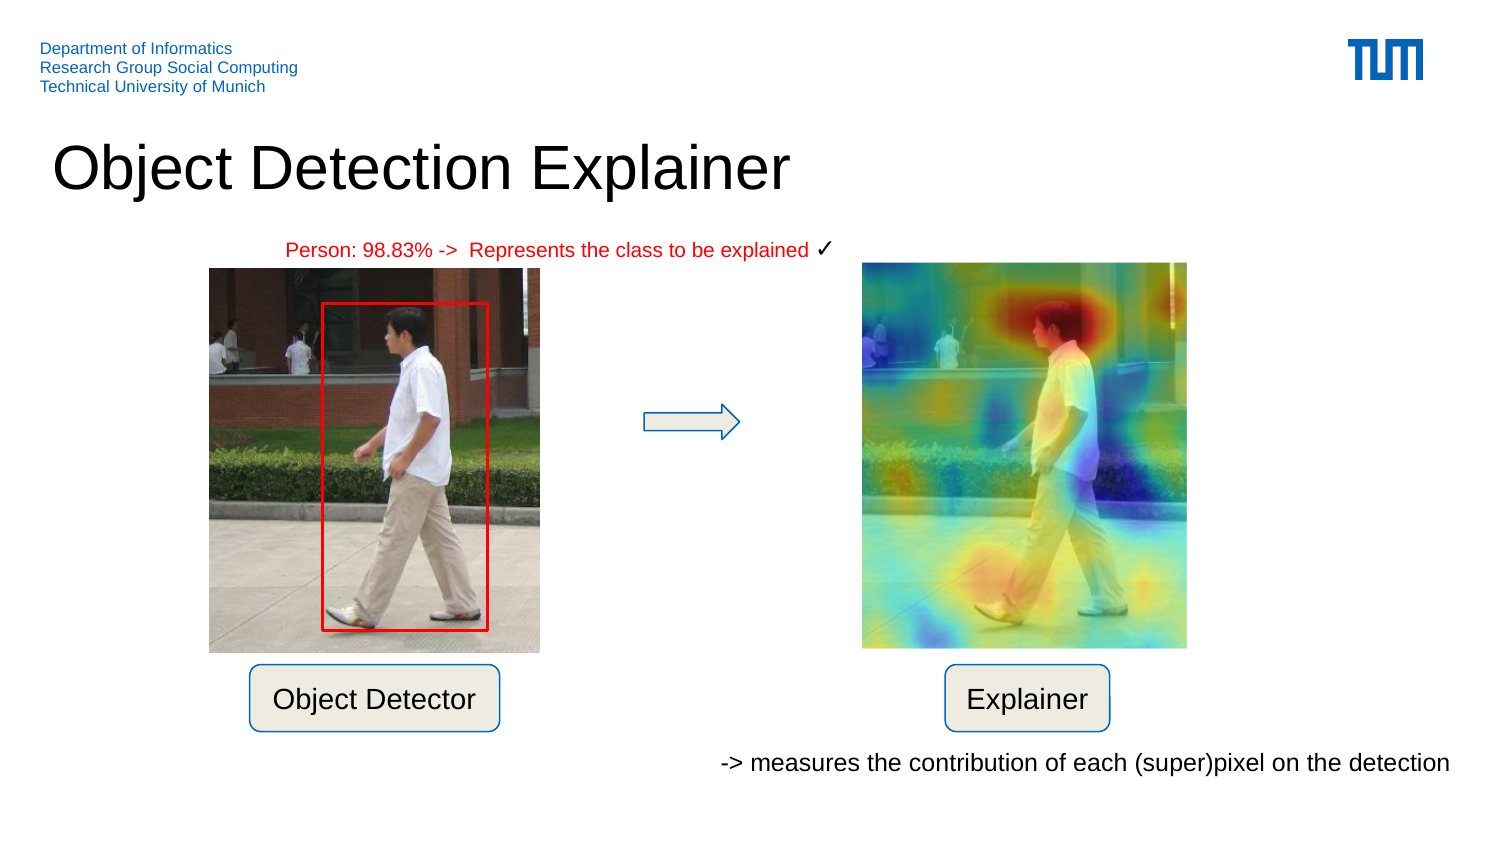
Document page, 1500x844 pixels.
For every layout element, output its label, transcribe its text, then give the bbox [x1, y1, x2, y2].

text_box Explainer [945, 664, 1110, 731]
picture [208, 268, 541, 653]
picture [1348, 39, 1423, 80]
title Object Detection Explainer [52, 122, 1449, 264]
text_box [644, 404, 740, 440]
text_box Department of Informatics Research Group Social Computing Technical University of Munich [24, 24, 518, 112]
text_box -> measures the contribution of each (super)pixel on the detection [705, 731, 1481, 792]
text_box Object Detector [249, 664, 500, 732]
picture [861, 258, 1194, 653]
text_box Person: 98.83% -> Represents the class to be explained ✓ [270, 217, 965, 302]
